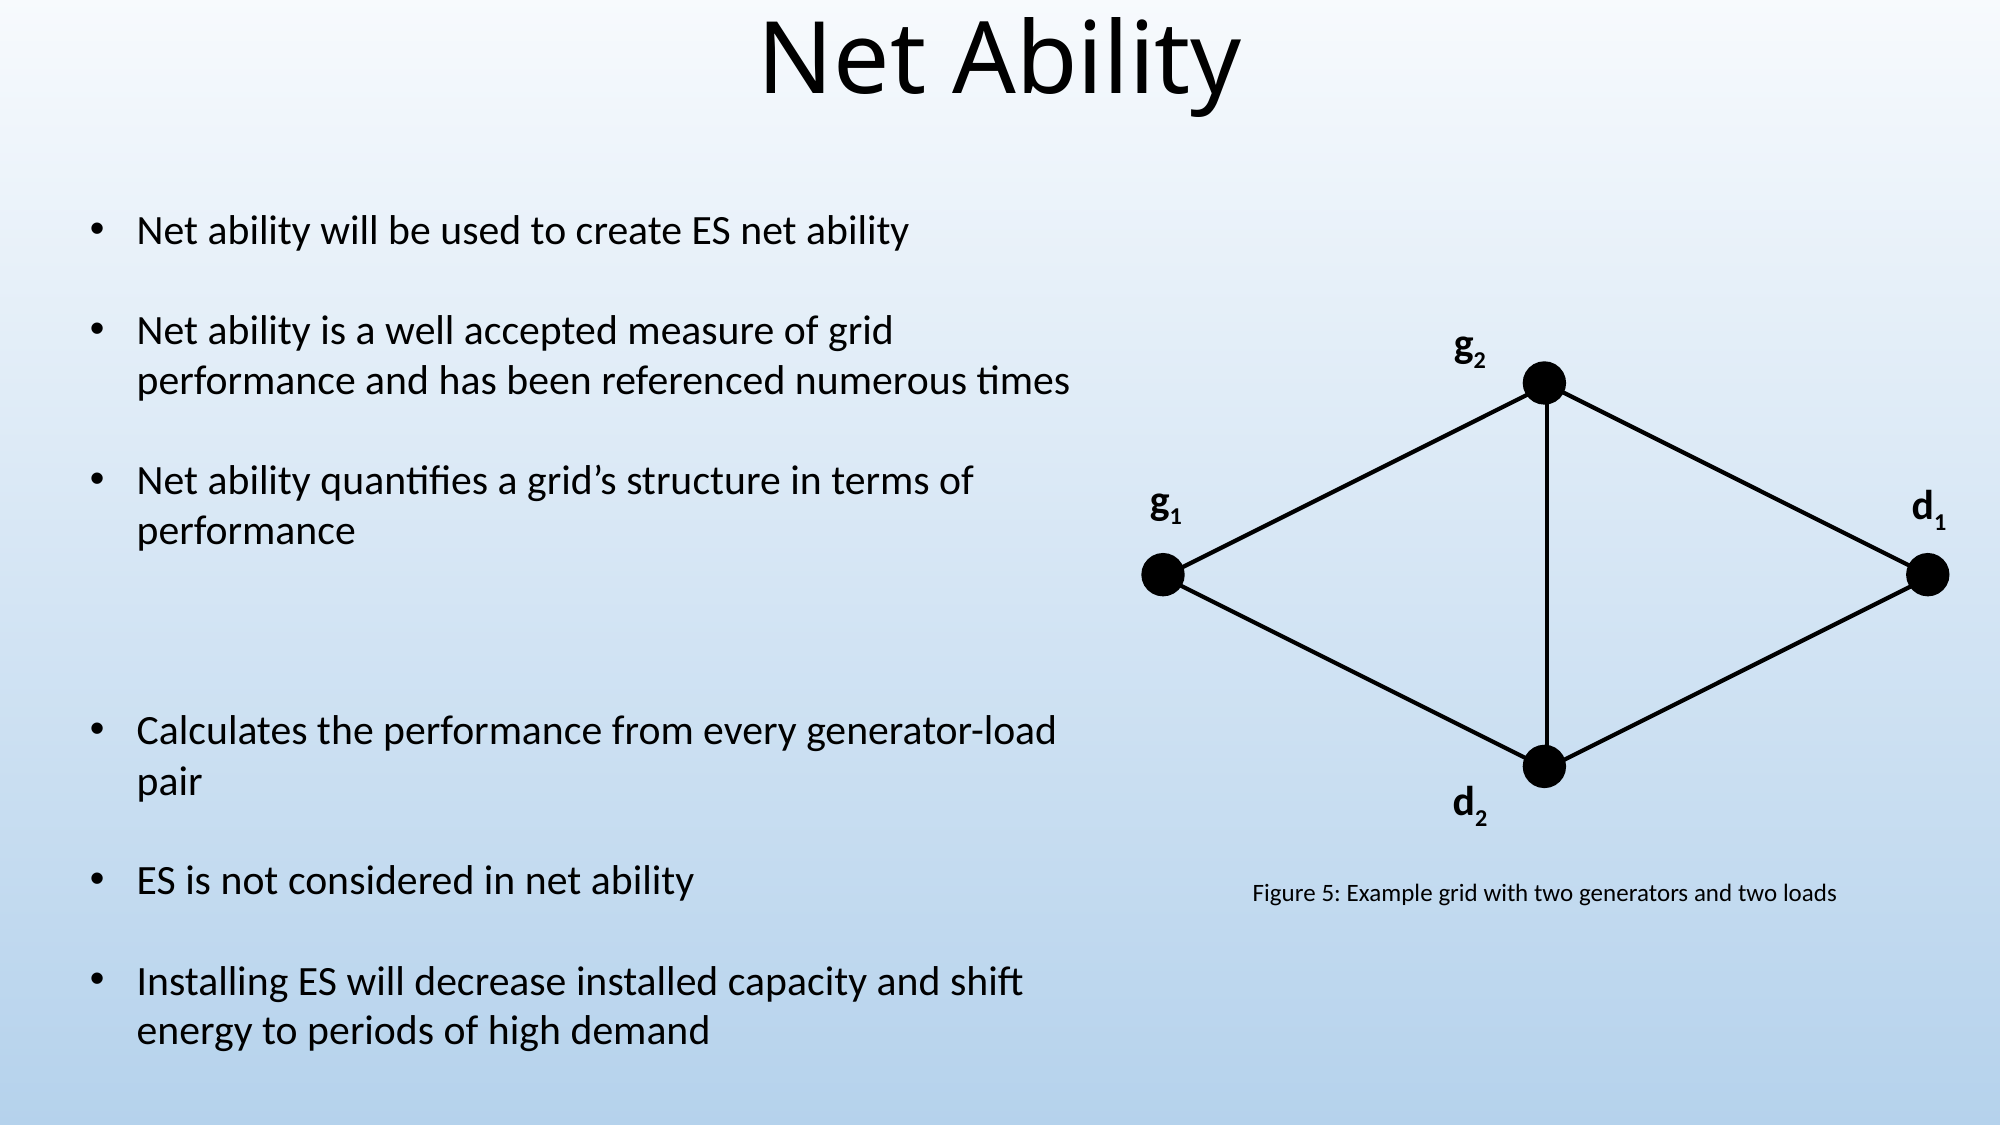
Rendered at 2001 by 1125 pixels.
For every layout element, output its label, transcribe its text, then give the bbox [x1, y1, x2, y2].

text_box Figure 5: Example grid with two generators and two loads [1002, 868, 2000, 914]
title Net Ability [0, 0, 2000, 122]
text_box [1094, 308, 2000, 833]
